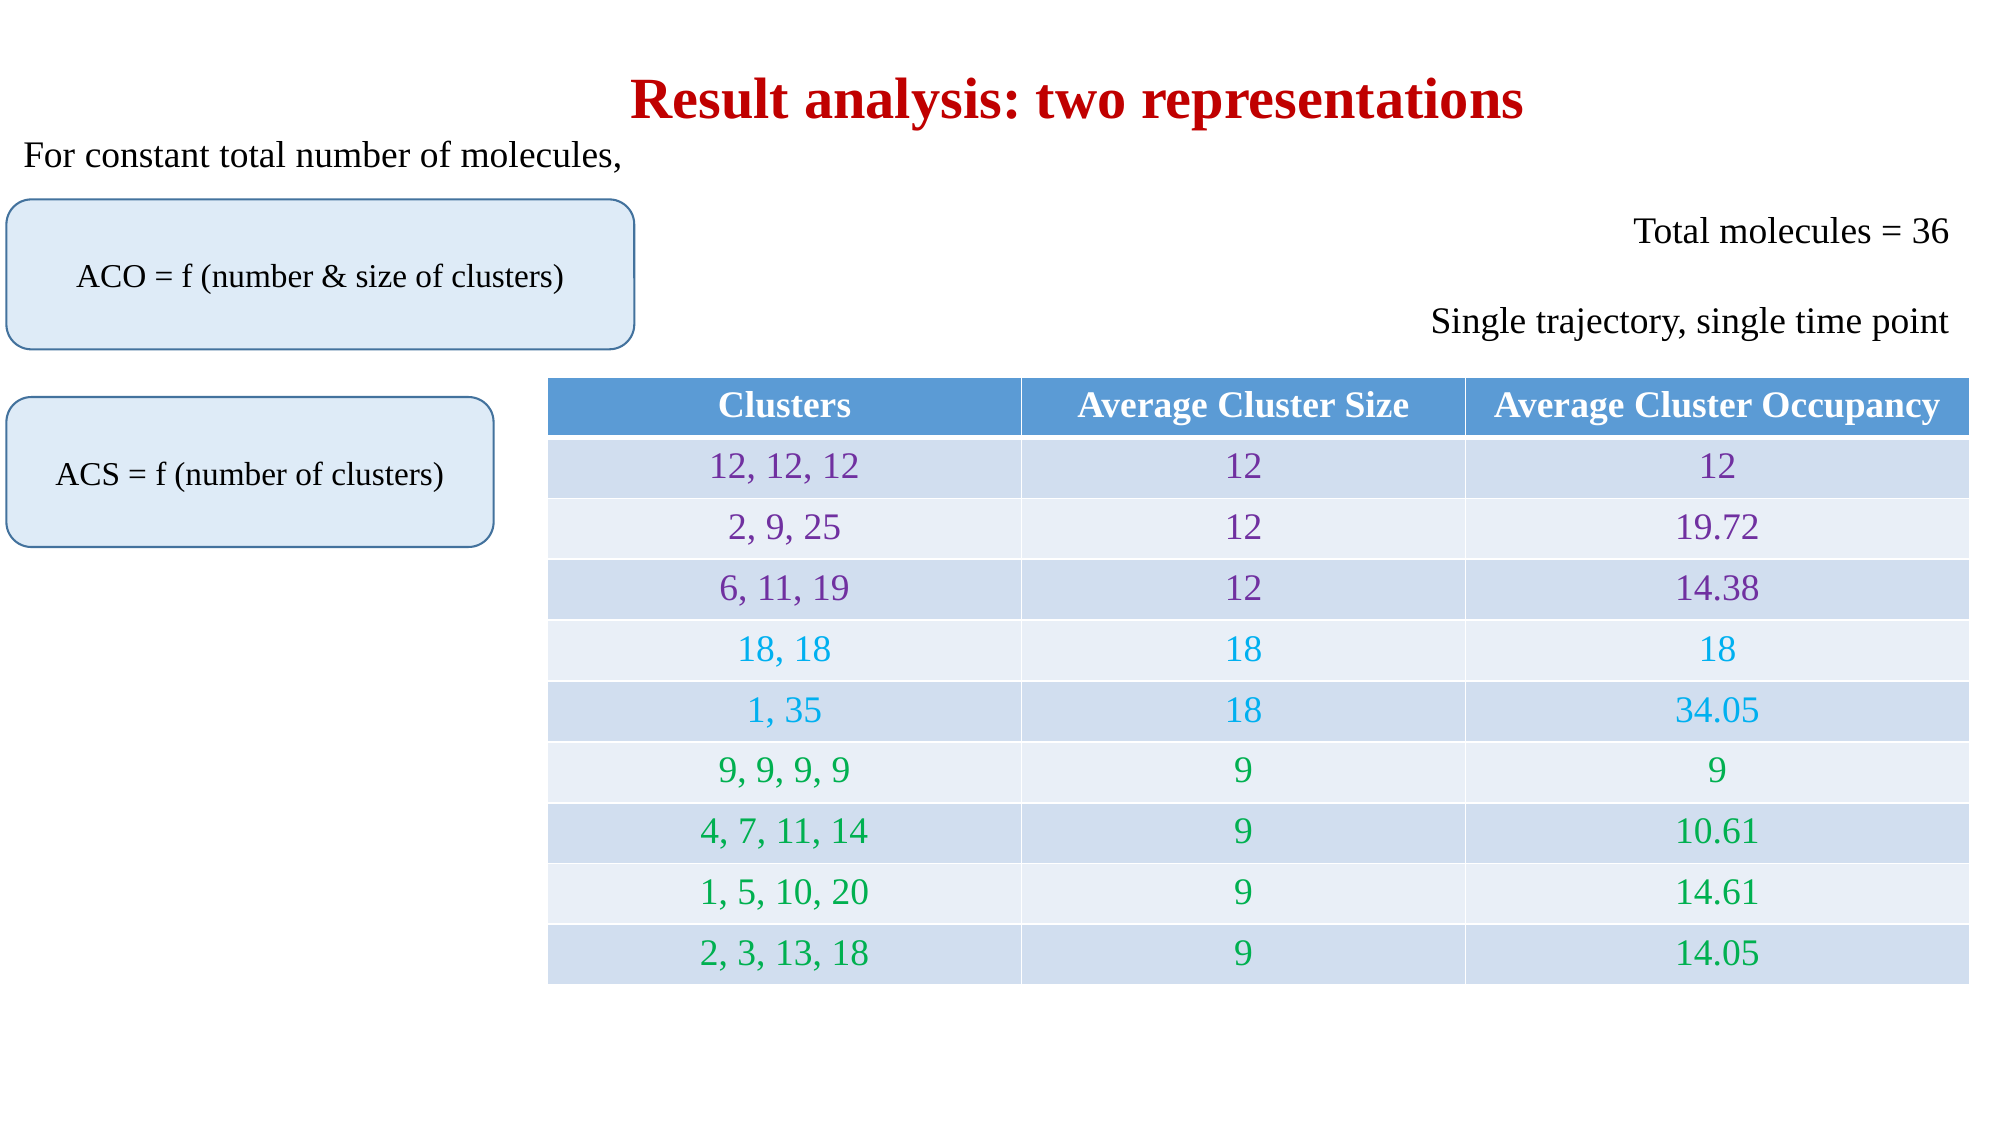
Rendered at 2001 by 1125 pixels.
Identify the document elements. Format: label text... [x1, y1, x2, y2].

table_cell 12 [1022, 440, 1465, 498]
text_box For constant total number of molecules, [8, 122, 639, 182]
table_cell 9 [1022, 925, 1465, 984]
table_cell 1, 35 [548, 682, 1021, 741]
table_cell 9 [1022, 804, 1465, 863]
text_box Total molecules = 36 Single trajectory, single time point [1415, 198, 1965, 349]
table_cell 9, 9, 9, 9 [548, 743, 1021, 802]
table_cell 34.05 [1466, 682, 1969, 741]
table_cell 1, 5, 10, 20 [548, 864, 1021, 923]
table_header Clusters [548, 378, 1021, 435]
table_cell 14.05 [1466, 925, 1969, 984]
table_cell 4, 7, 11, 14 [548, 804, 1021, 863]
table_cell 2, 3, 13, 18 [548, 925, 1021, 984]
table_cell 14.38 [1466, 560, 1969, 619]
table_cell 18, 18 [548, 621, 1021, 680]
table_cell 18 [1022, 621, 1465, 680]
table_cell 9 [1466, 743, 1969, 802]
table_cell 12 [1022, 499, 1465, 558]
table_header Average Cluster Occupancy [1466, 378, 1969, 435]
table_cell 19.72 [1466, 499, 1969, 558]
table_header Average Cluster Size [1022, 378, 1465, 435]
table_cell 10.61 [1466, 804, 1969, 863]
table_cell 9 [1022, 743, 1465, 802]
table_cell 9 [1022, 864, 1465, 923]
table_cell 18 [1466, 621, 1969, 680]
table_cell 12 [1466, 440, 1969, 498]
table_cell 2, 9, 25 [548, 499, 1021, 558]
table_cell 12, 12, 12 [548, 440, 1021, 498]
table_cell 6, 11, 19 [548, 560, 1021, 619]
text_box ACS = f (number of clusters) [5, 395, 495, 549]
table_cell 14.61 [1466, 864, 1969, 923]
text_box Result analysis: two representations [615, 52, 1540, 138]
table_cell 12 [1022, 560, 1465, 619]
table_cell 18 [1022, 682, 1465, 741]
text_box ACO = f (number & size of clusters) [5, 198, 636, 351]
